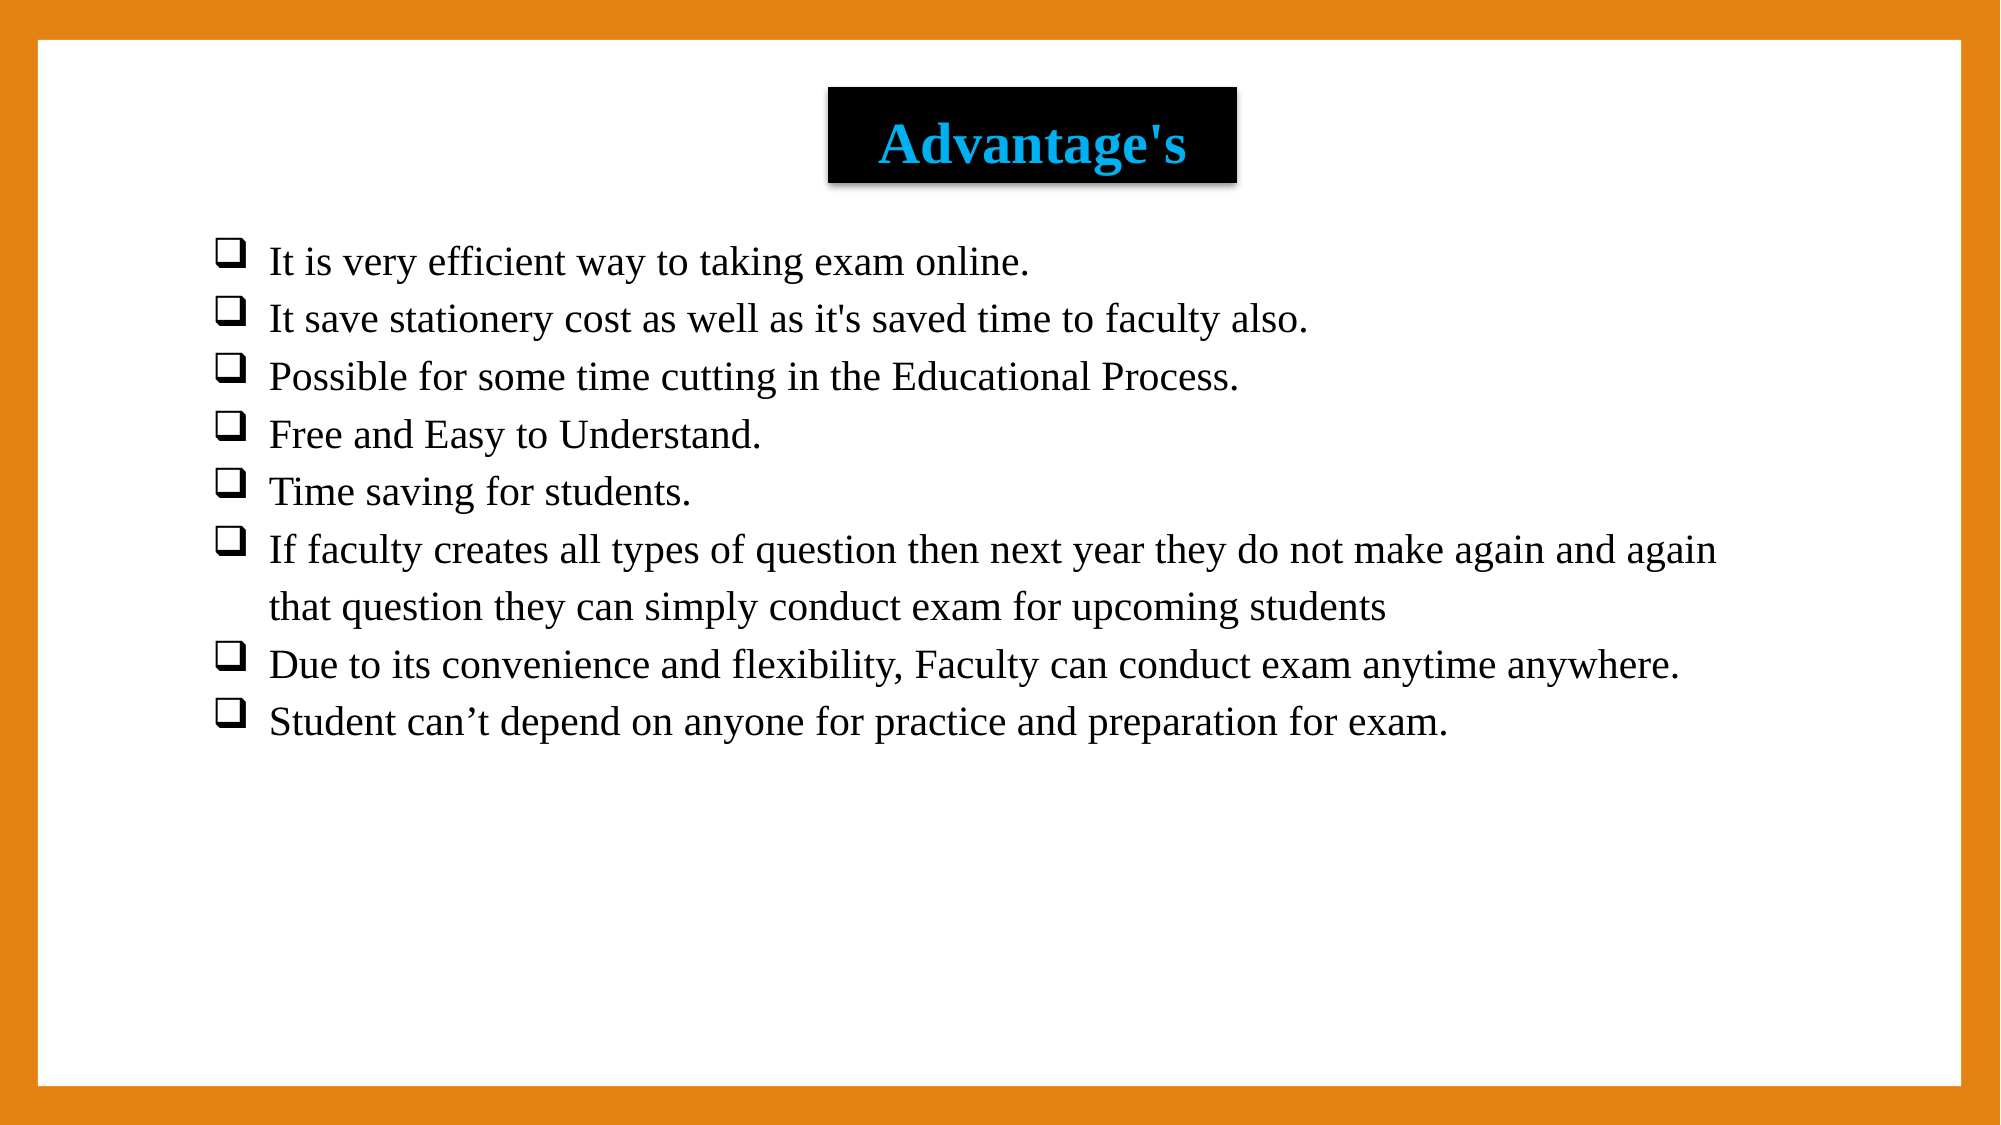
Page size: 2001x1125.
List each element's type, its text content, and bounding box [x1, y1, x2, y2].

text_box Advantage's [828, 87, 1237, 183]
text_box It is very efficient way to taking exam online. It save stationery cost as well as it's saved time to faculty also. Possible for some time cutting in the Educational Process. Free and Easy to Understand. Time saving for students. If faculty creates all types of question then next year they do not make again and again that question they can simply conduct exam for upcoming students Due to its convenience and flexibility, Faculty can conduct exam anytime anywhere. Student can’t depend on anyone for practice and preparation for exam. [197, 218, 1803, 752]
